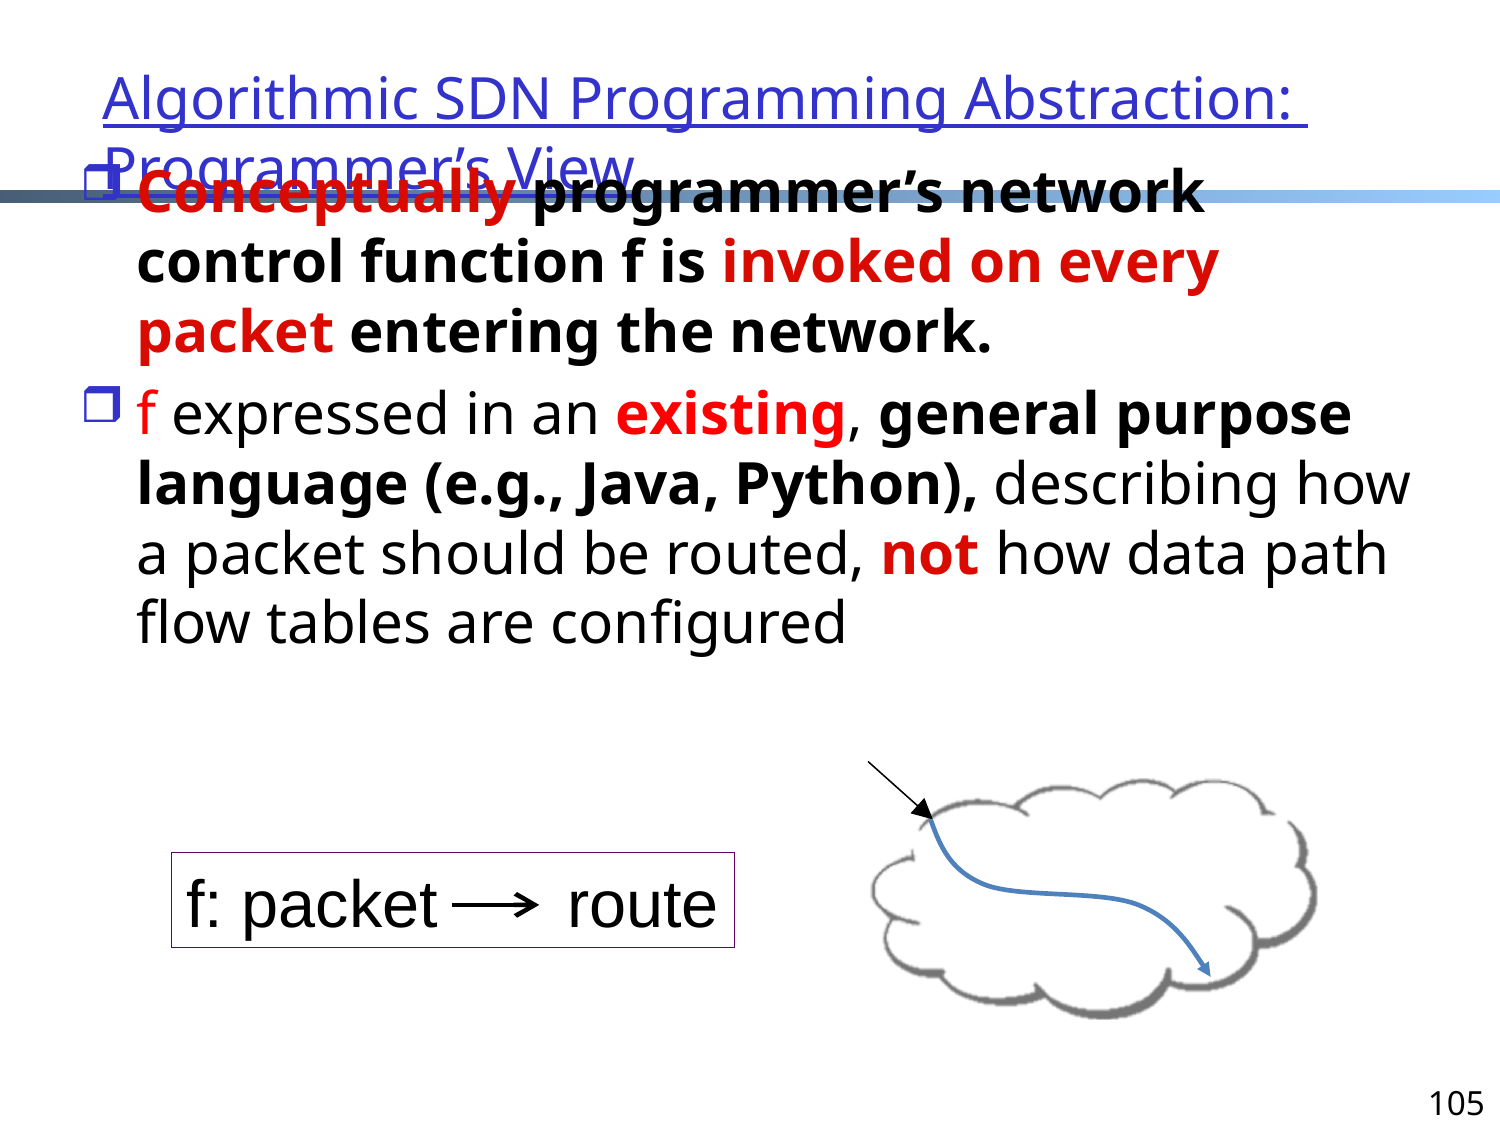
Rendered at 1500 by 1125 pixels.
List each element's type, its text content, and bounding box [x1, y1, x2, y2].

slide_number 105 [1187, 1074, 1500, 1125]
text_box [867, 761, 934, 820]
list Conceptually programmer’s network control function f is invoked on every packet entering the network. f expressed in an existing, general purpose language (e.g., Java, Python), describing how a packet should be routed, not how data path flow tables are configured [65, 146, 1445, 750]
title Algorithmic SDN Programming Abstraction: Programmer’s View [87, 37, 1404, 146]
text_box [168, 852, 739, 950]
picture [870, 777, 1318, 1020]
